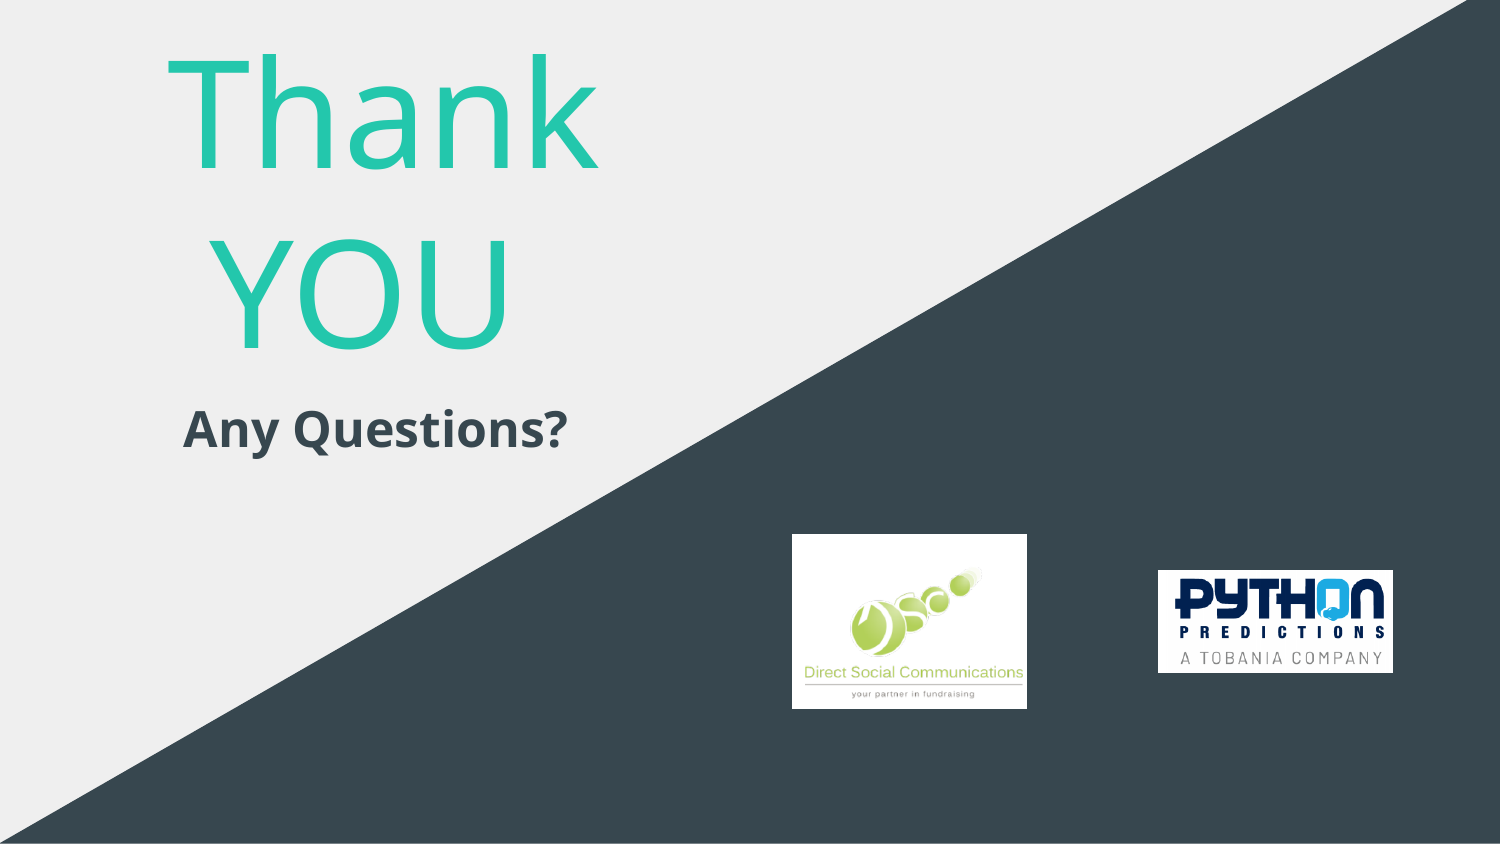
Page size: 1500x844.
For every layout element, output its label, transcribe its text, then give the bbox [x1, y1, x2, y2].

picture [1158, 569, 1393, 673]
title Thank YOU [90, 166, 678, 394]
subtitle Any Questions? [90, 382, 637, 438]
picture [791, 533, 1027, 709]
